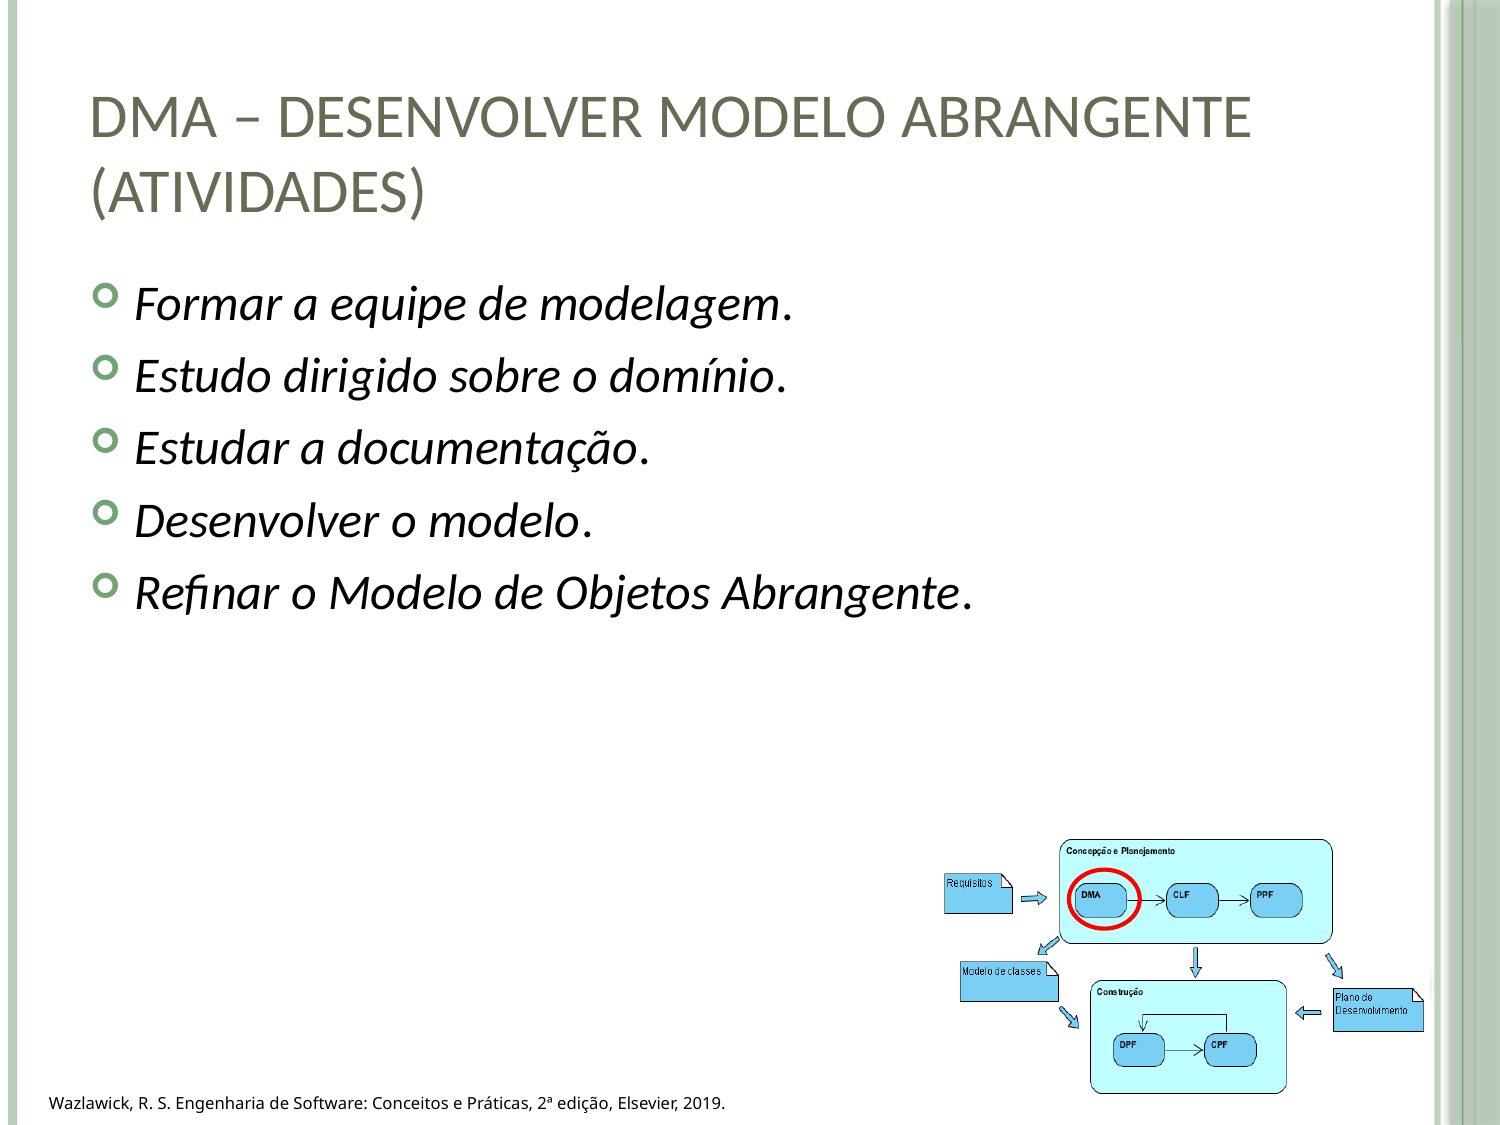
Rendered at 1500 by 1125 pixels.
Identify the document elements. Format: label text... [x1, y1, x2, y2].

list Formar a equipe de modelagem. Estudo dirigido sobre o domínio. Estudar a documentação. Desenvolver o modelo. Refinar o Modelo de Objetos Abrangente. [75, 262, 1300, 1125]
title DMA – Desenvolver Modelo Abrangente (atividades) [75, 45, 1300, 233]
picture [938, 821, 1431, 1102]
